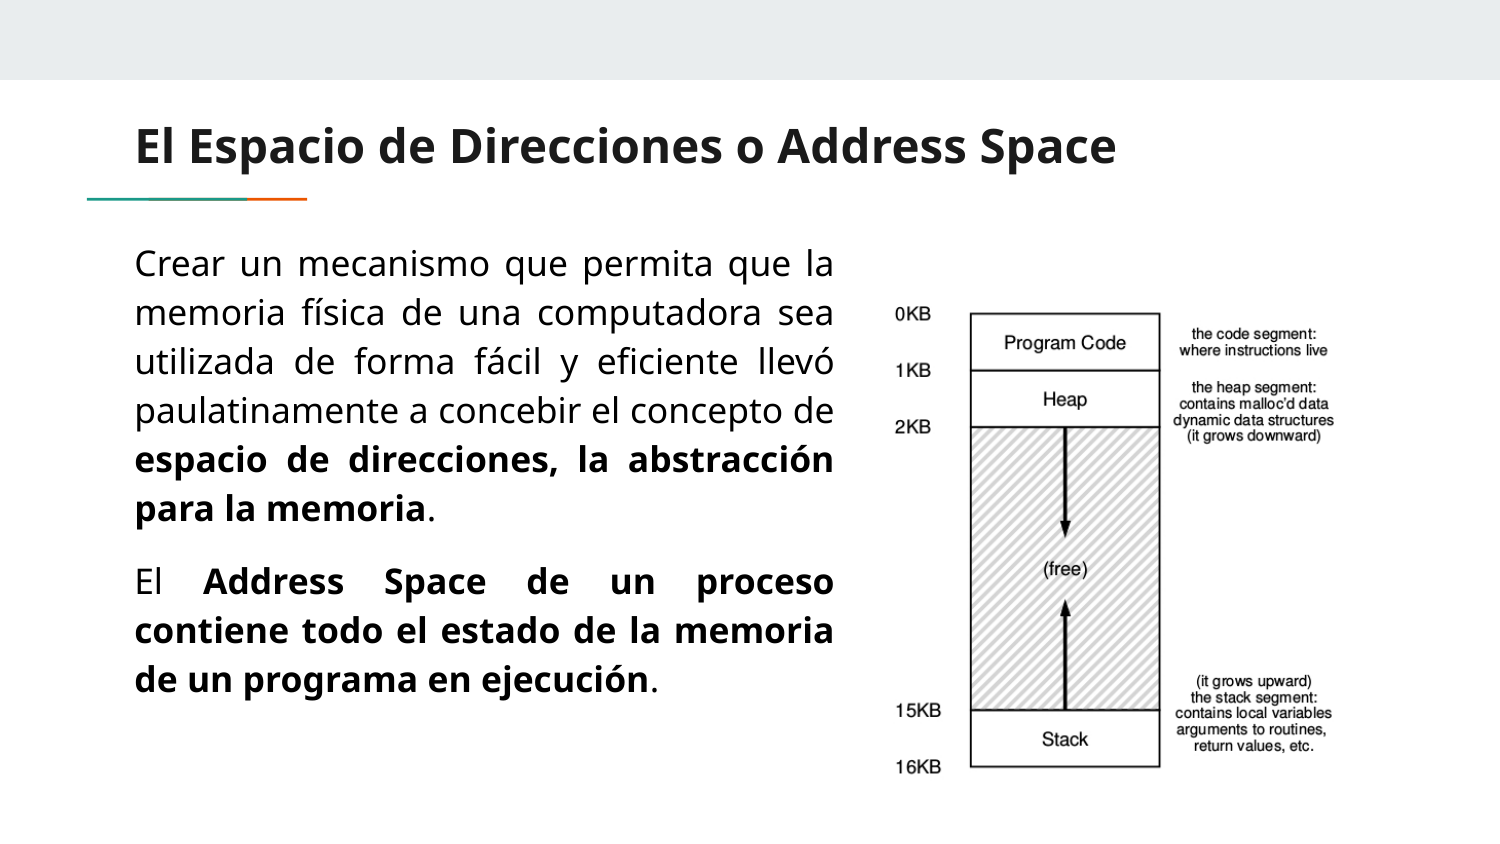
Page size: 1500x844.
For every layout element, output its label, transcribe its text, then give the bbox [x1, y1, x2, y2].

picture [861, 303, 1382, 794]
list Crear un mecanismo que permita que la memoria física de una computadora sea utilizada de forma fácil y eficiente llevó paulatinamente a concebir el concepto de espacio de direcciones, la abstracción para la memoria. El Address Space de un proceso contiene todo el estado de la memoria de un programa en ejecución. [119, 219, 851, 681]
title El Espacio de Direcciones o Address Space [119, 100, 1381, 189]
